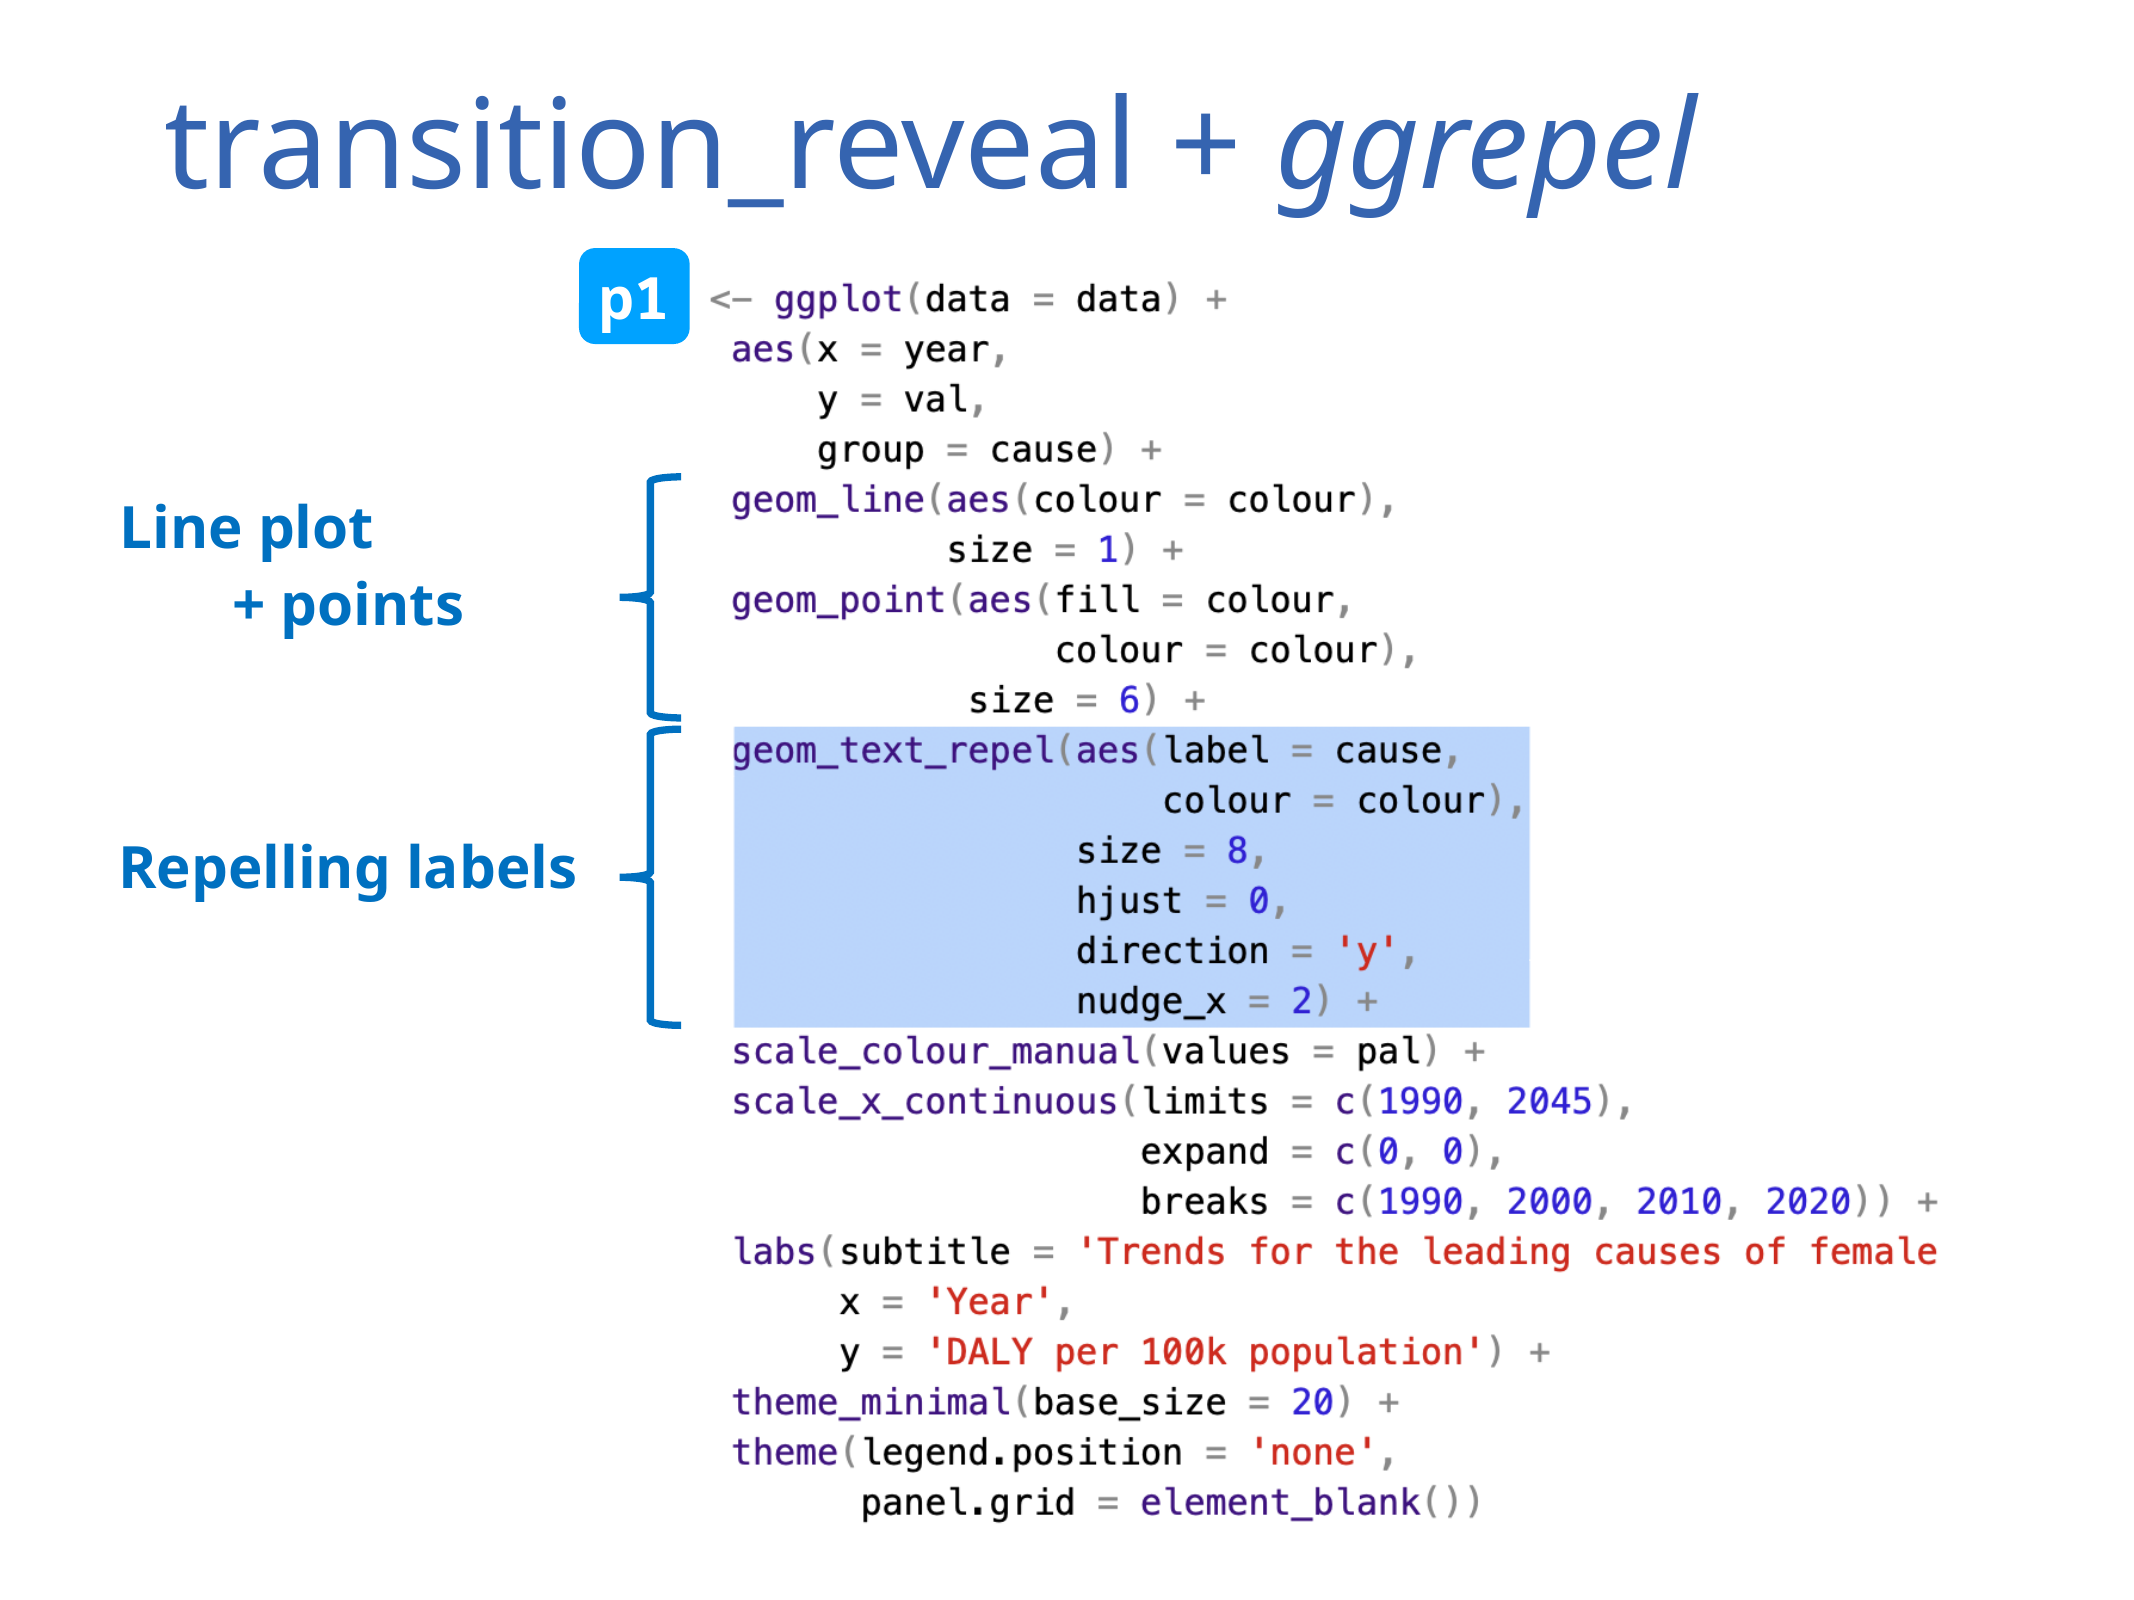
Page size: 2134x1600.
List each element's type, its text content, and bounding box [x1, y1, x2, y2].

title transition_reveal + ggrepel [155, 41, 1978, 236]
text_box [116, 259, 1953, 1559]
text_box p1 [579, 248, 689, 259]
